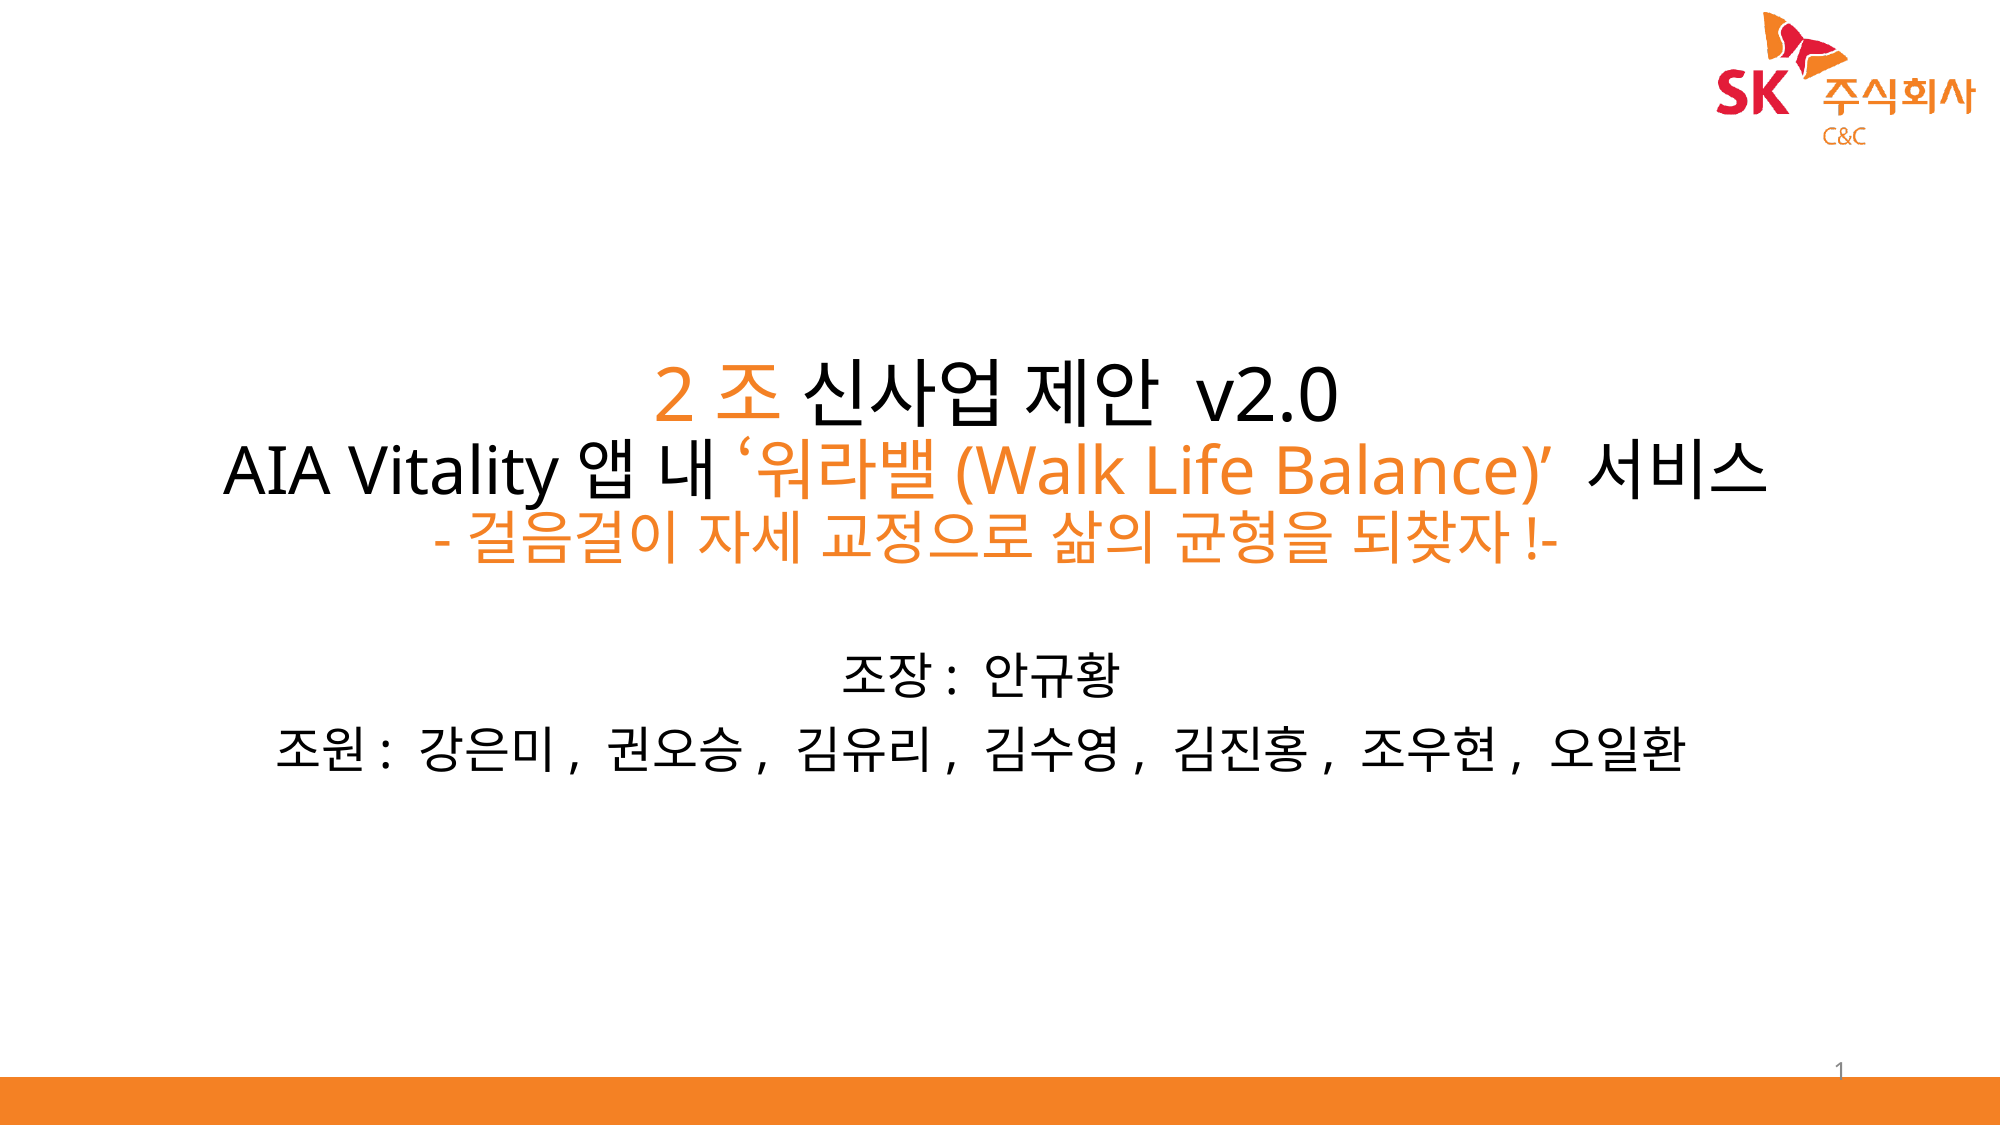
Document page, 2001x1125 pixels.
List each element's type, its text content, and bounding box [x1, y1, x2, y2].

subtitle 조장: 안규황 조원: 강은미, 권오승, 김유리, 김수영, 김진홍, 조우현, 오일환 [231, 643, 1732, 916]
picture [1702, 0, 1984, 225]
slide_number 1 [1412, 1042, 1863, 1103]
title 2조 신사업 제안 v2.0 AIA Vitality앱 내 ‘워라밸(Walk Life Balance)’ 서비스 -걸음걸이 자세 교정으로 삶의 균형을 되찾자!- [167, 187, 1826, 580]
